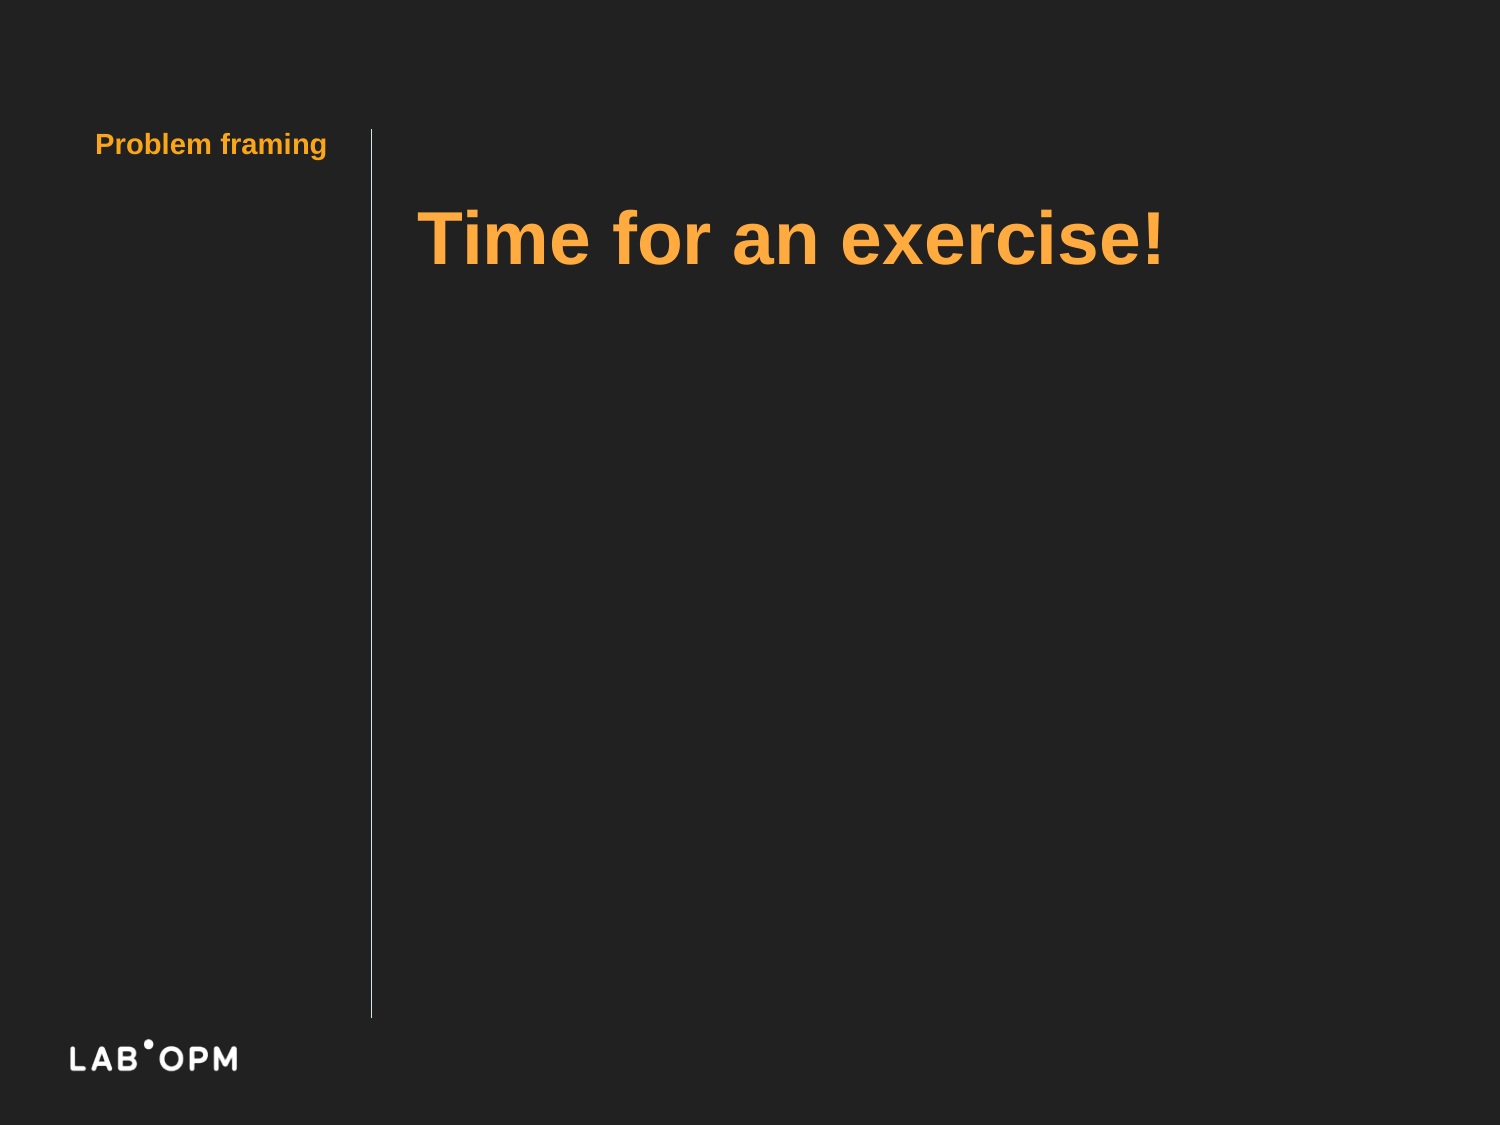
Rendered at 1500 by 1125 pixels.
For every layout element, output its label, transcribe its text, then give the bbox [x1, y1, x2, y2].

title Time for an exercise! [402, 174, 1330, 926]
picture [58, 1034, 247, 1075]
text_box Problem framing [80, 109, 350, 175]
